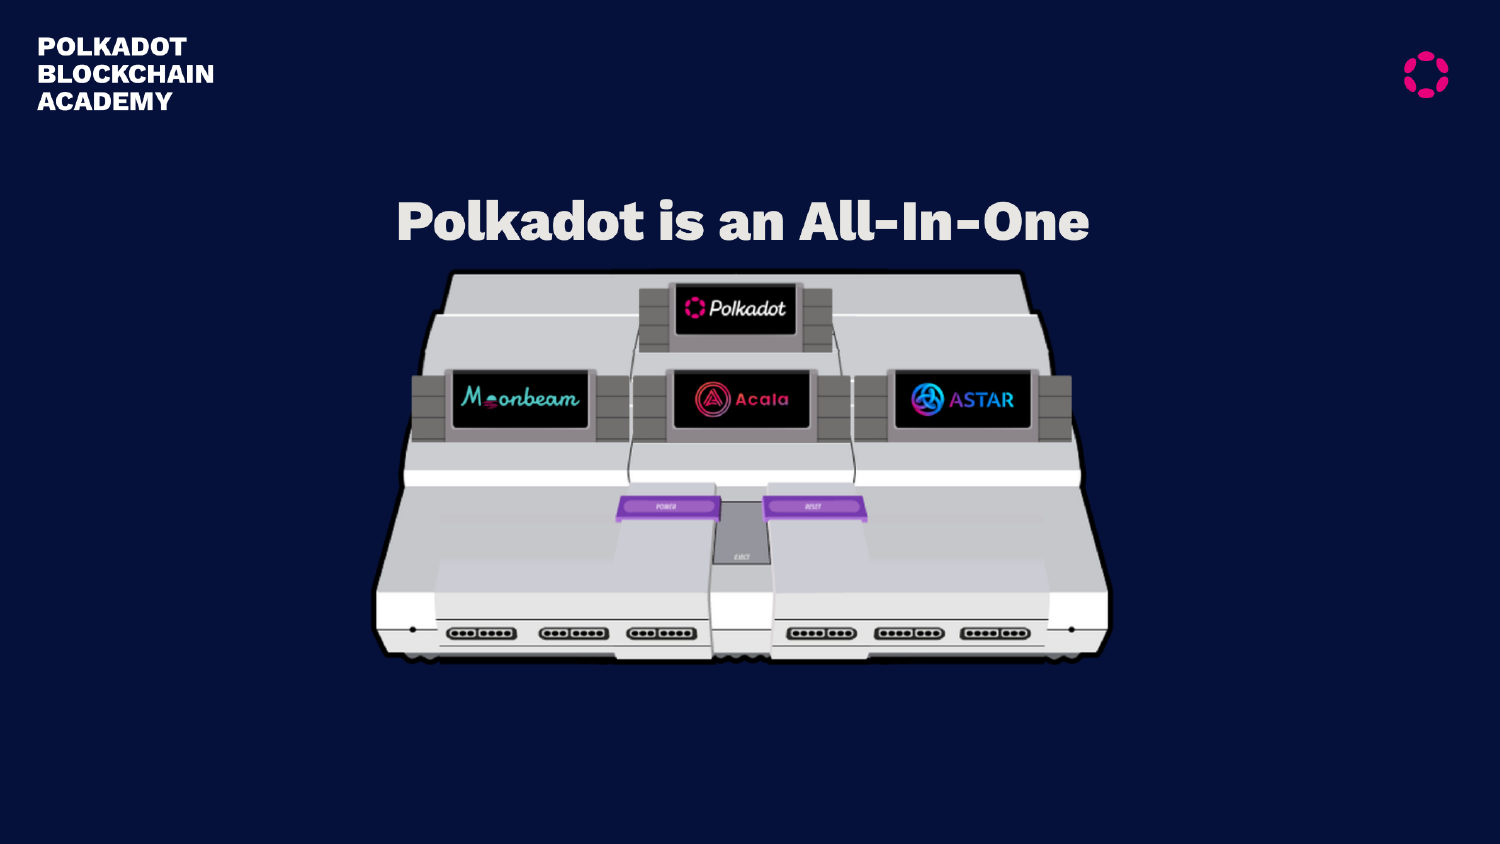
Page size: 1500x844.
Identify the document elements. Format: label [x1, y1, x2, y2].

picture [24, 24, 1476, 746]
